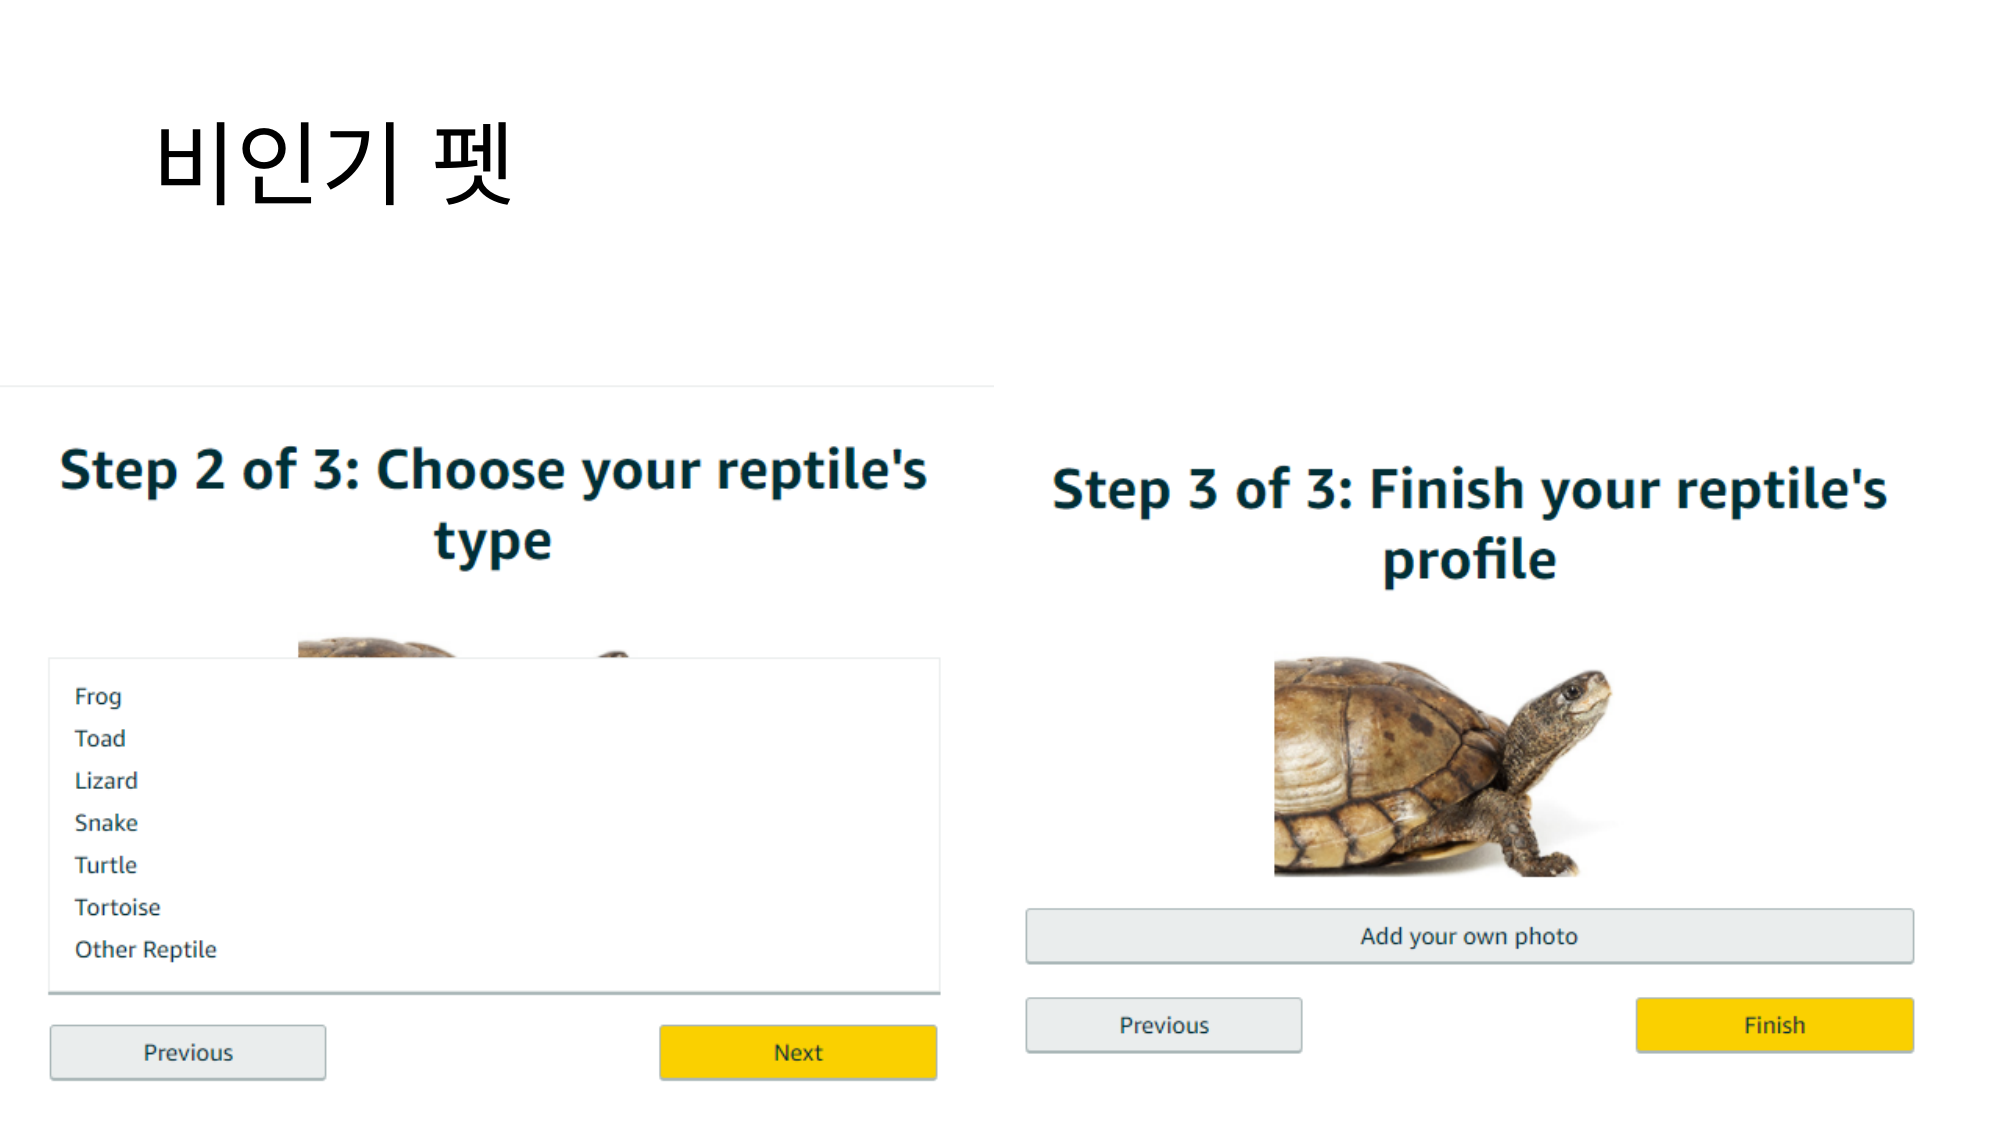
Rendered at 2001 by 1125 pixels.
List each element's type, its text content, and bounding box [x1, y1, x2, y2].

title 비인기 펫 [137, 59, 1863, 278]
picture [0, 381, 1971, 1125]
